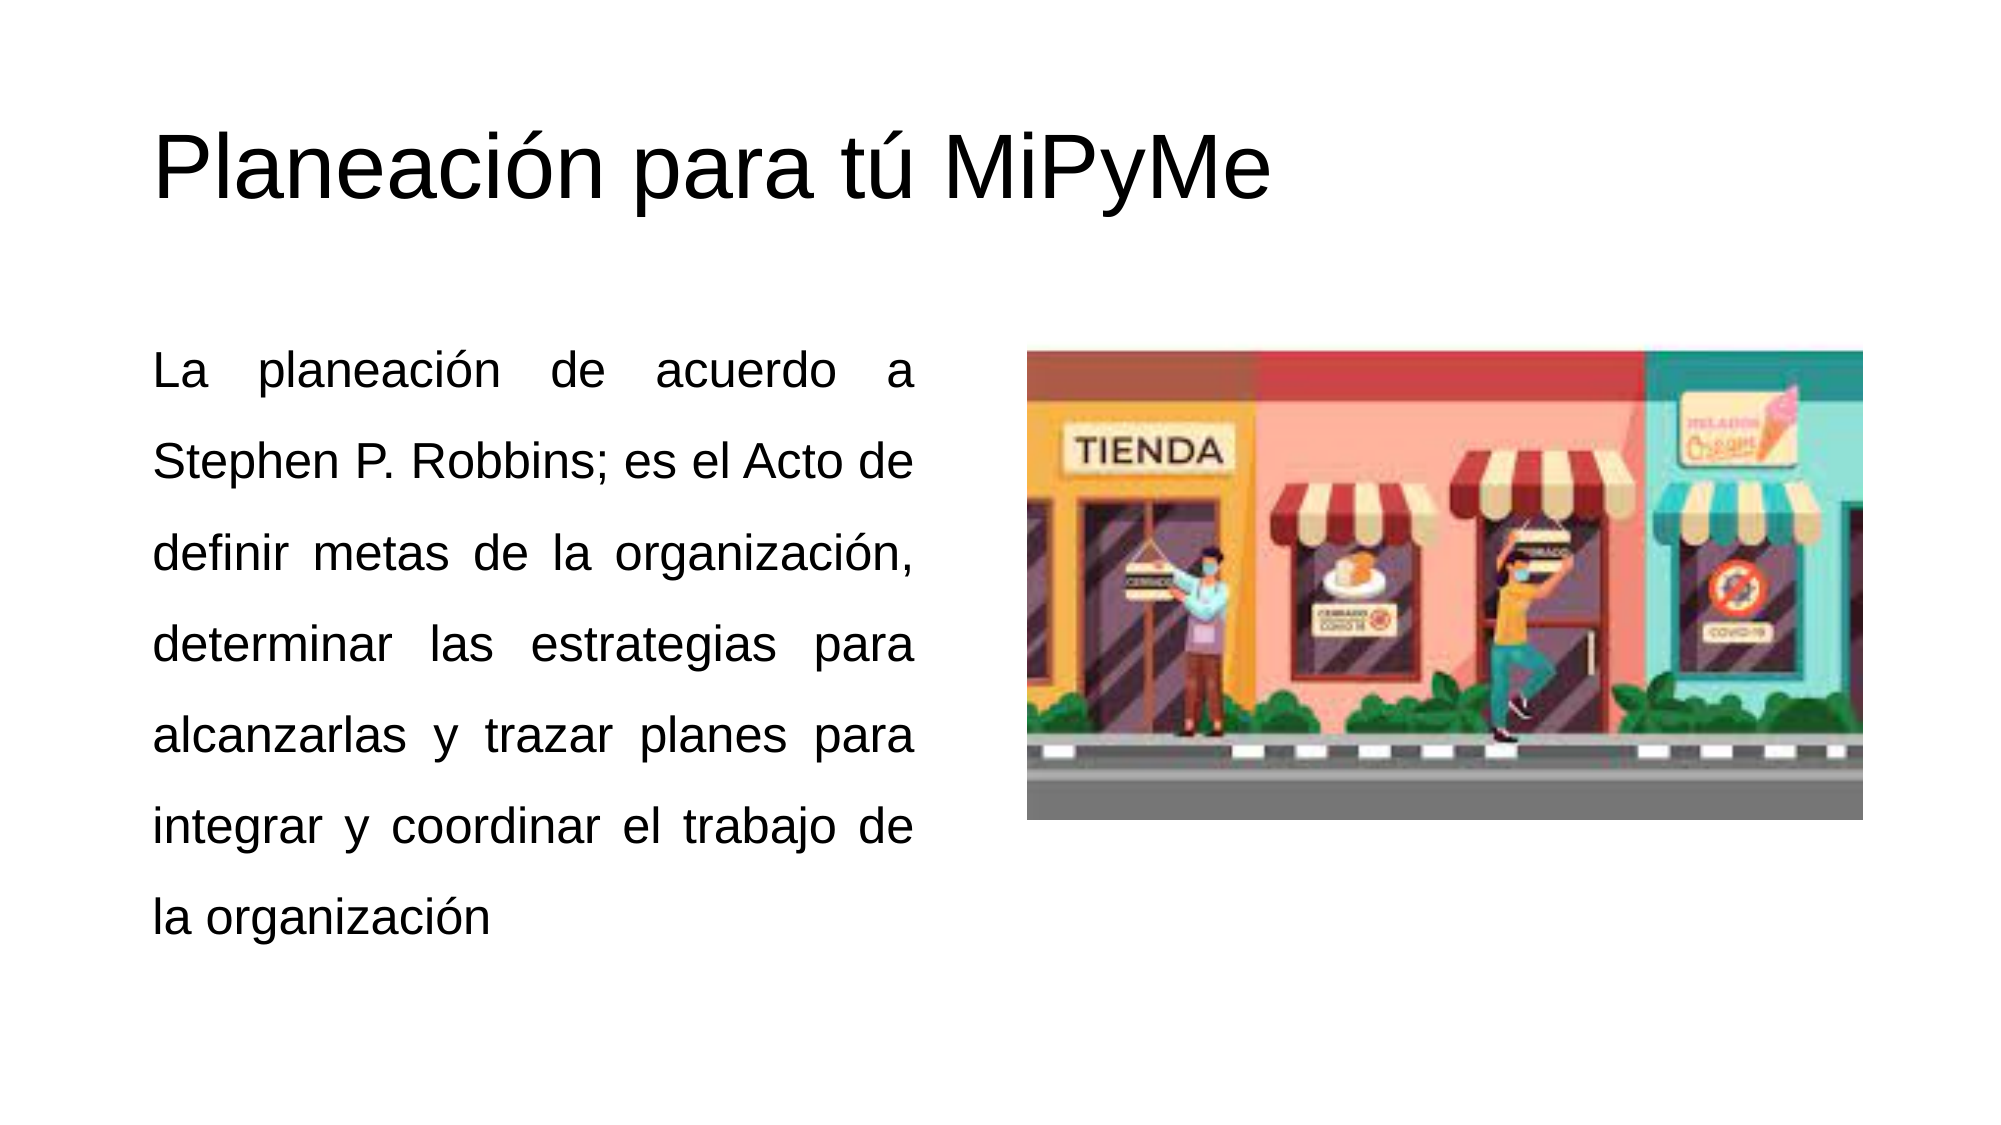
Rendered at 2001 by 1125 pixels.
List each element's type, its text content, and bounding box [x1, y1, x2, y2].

title Planeación para tú MiPyMe [137, 59, 1863, 278]
list La planeación de acuerdo a Stephen P. Robbins; es el Acto de definir metas de la organización, determinar las estrategias para alcanzarlas y trazar planes para integrar y coordinar el trabajo de la organización [137, 299, 931, 1014]
picture [1027, 299, 1863, 820]
